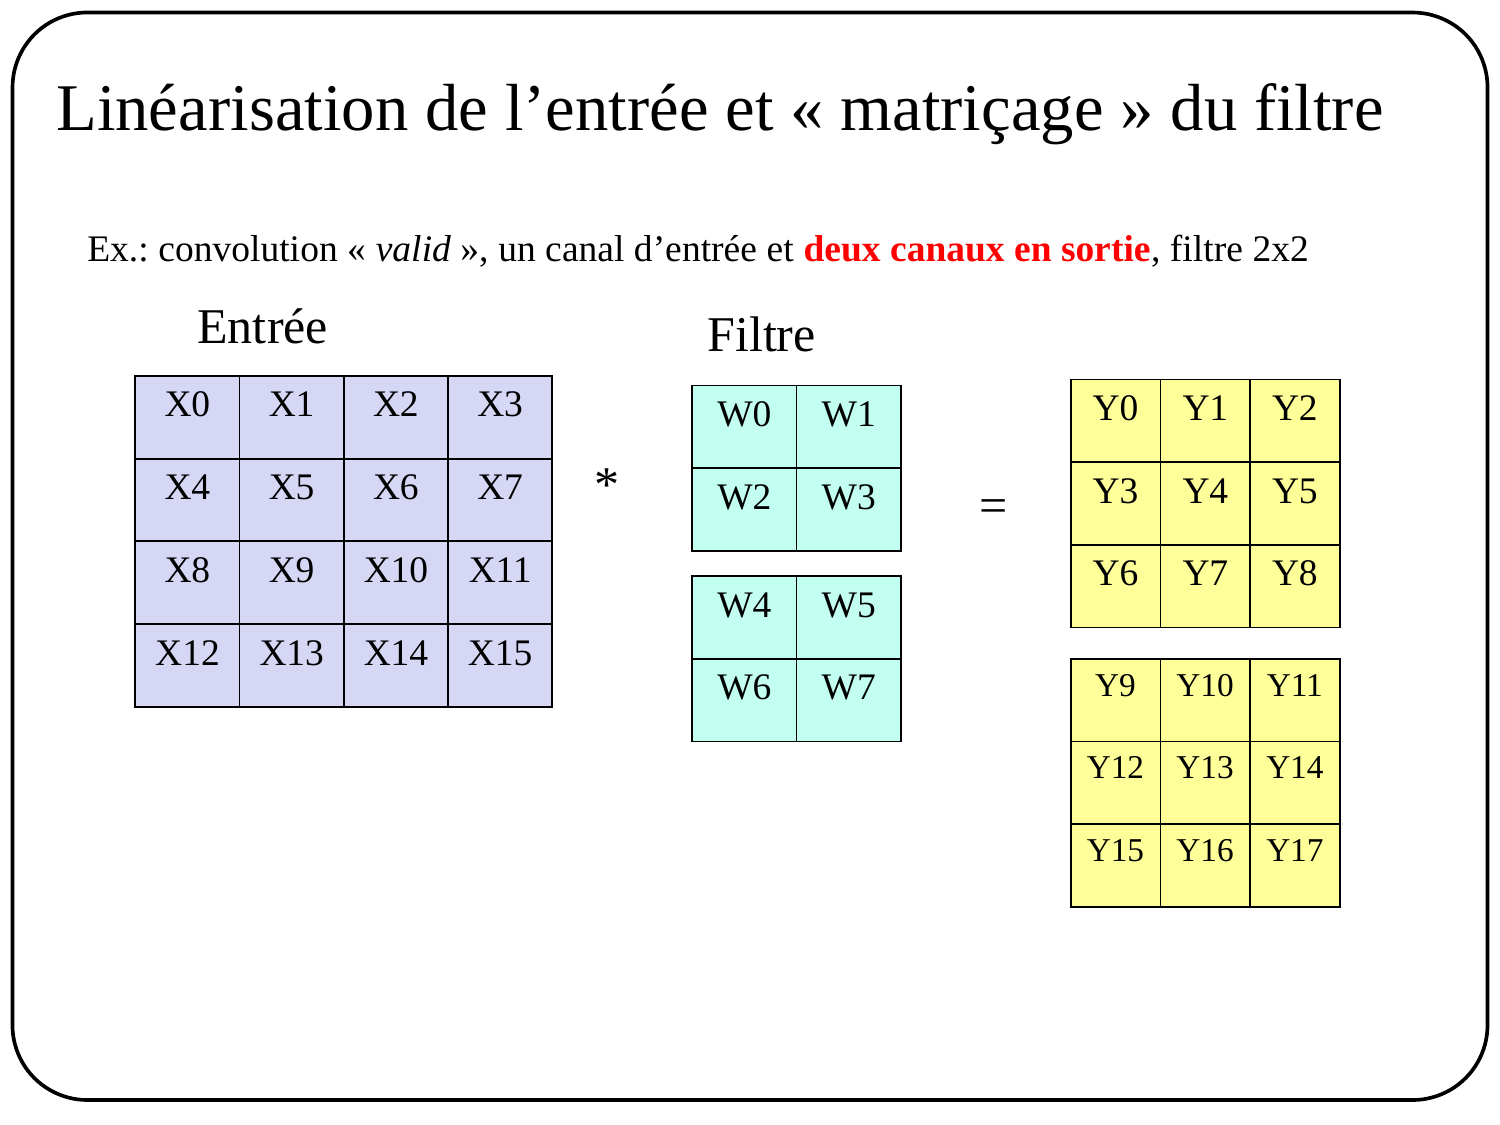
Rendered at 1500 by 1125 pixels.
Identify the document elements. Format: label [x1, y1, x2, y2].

table_header [1251, 660, 1339, 741]
table_cell [240, 460, 343, 540]
table_cell [345, 460, 447, 540]
table_cell [449, 625, 551, 706]
table_header [797, 577, 900, 658]
table_cell [1072, 742, 1160, 823]
table_cell [240, 542, 343, 623]
table_cell [136, 625, 239, 706]
title [41, 10, 1479, 198]
text_box [182, 285, 344, 361]
table_cell [1251, 463, 1339, 544]
text_box [72, 216, 1325, 277]
table_cell [1161, 463, 1249, 544]
table_header [240, 377, 343, 458]
table_header [1161, 380, 1249, 461]
table_header [693, 577, 796, 658]
table_cell [136, 460, 239, 540]
table_cell [1161, 742, 1249, 823]
table_cell [449, 542, 551, 623]
text_box [964, 465, 1023, 541]
table_cell [693, 469, 796, 550]
table_header [449, 377, 551, 458]
table_cell [1251, 825, 1339, 906]
table_cell [1072, 463, 1160, 544]
table_header [797, 386, 900, 467]
table_cell [1161, 546, 1249, 627]
table_header [1161, 660, 1249, 741]
table_cell [345, 542, 447, 623]
table_cell [449, 460, 551, 540]
table_header [1072, 660, 1160, 741]
table_cell [136, 542, 239, 623]
table_cell [693, 660, 796, 741]
table_header [1072, 380, 1160, 461]
table_cell [797, 469, 900, 550]
table_cell [1072, 546, 1160, 627]
table_header [345, 377, 447, 458]
text_box [580, 443, 635, 519]
table_header [1251, 380, 1339, 461]
table_cell [1161, 825, 1249, 906]
table_cell [797, 660, 900, 741]
table_header [136, 377, 239, 458]
table_cell [1072, 825, 1160, 906]
table_header [693, 386, 796, 467]
table_cell [240, 625, 343, 706]
table_cell [1251, 742, 1339, 823]
table_cell [1251, 546, 1339, 627]
table_cell [345, 625, 447, 706]
text_box [692, 293, 832, 369]
